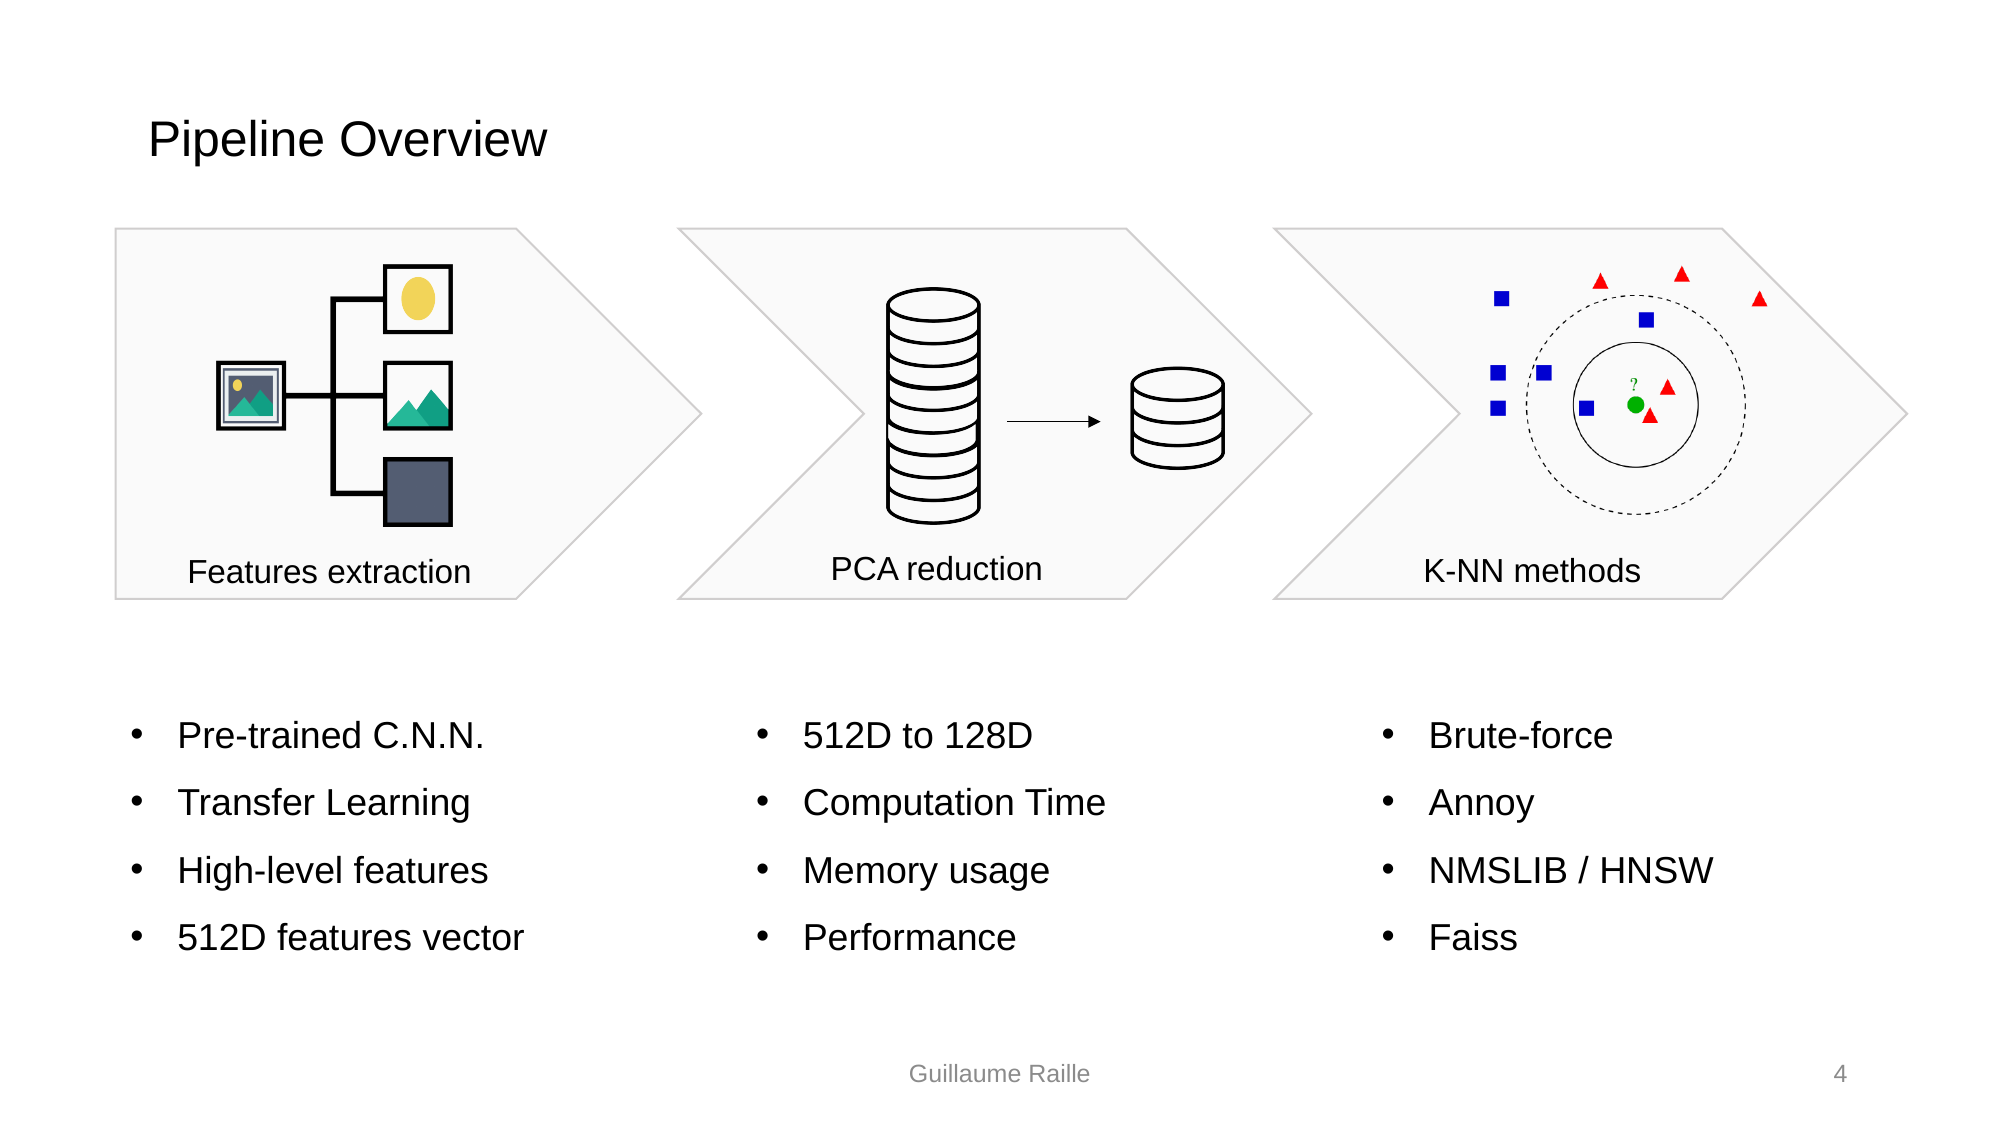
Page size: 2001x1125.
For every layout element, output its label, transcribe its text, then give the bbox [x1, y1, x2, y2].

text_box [678, 228, 1312, 969]
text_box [1312, 228, 1908, 969]
slide_number 4 [1412, 1042, 1863, 1103]
text_box Pipeline Overview [133, 99, 596, 175]
footer Guillaume Raille [662, 1042, 1338, 1103]
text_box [115, 228, 678, 969]
